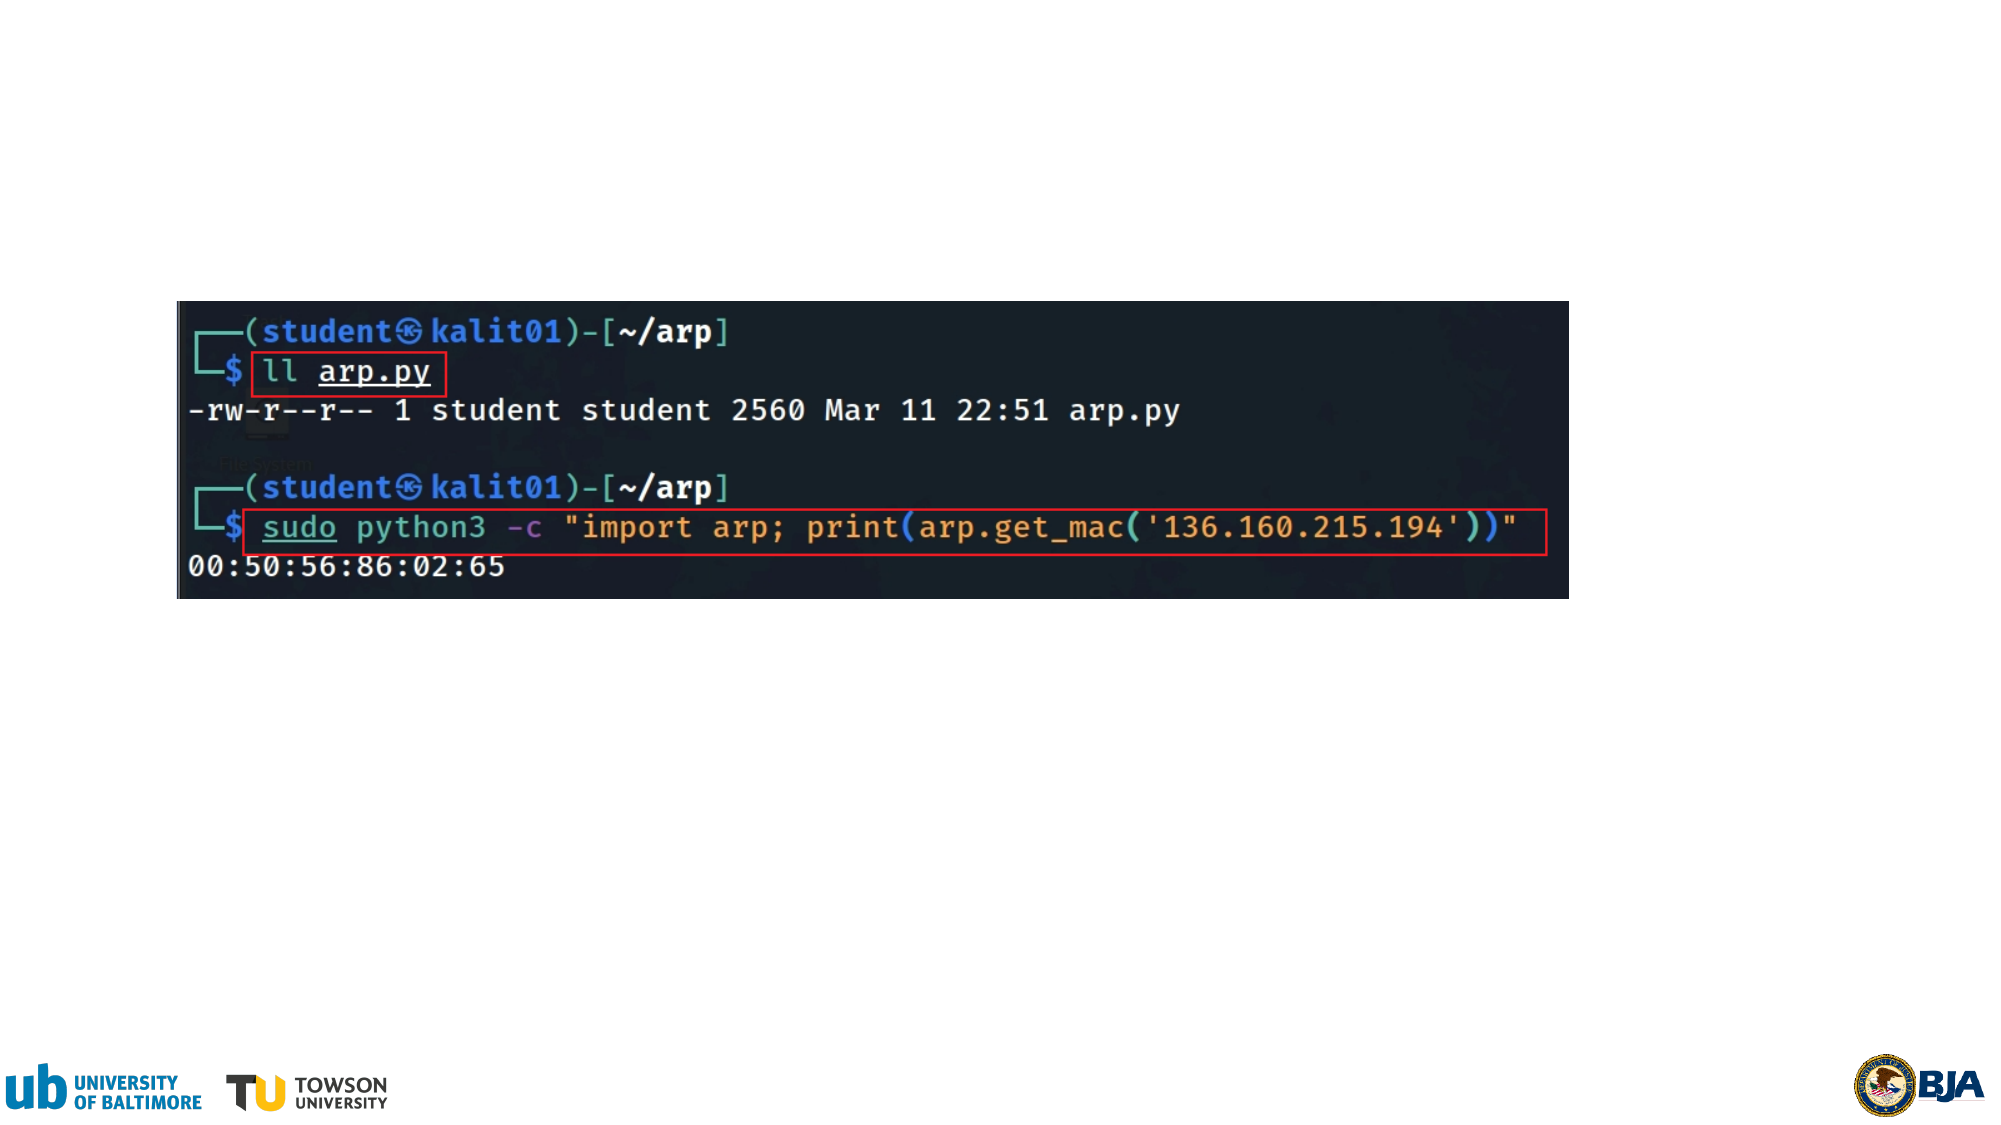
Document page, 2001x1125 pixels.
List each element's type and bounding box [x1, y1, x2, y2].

picture [0, 1031, 407, 1125]
picture [176, 301, 1569, 599]
picture [1854, 1054, 1986, 1117]
